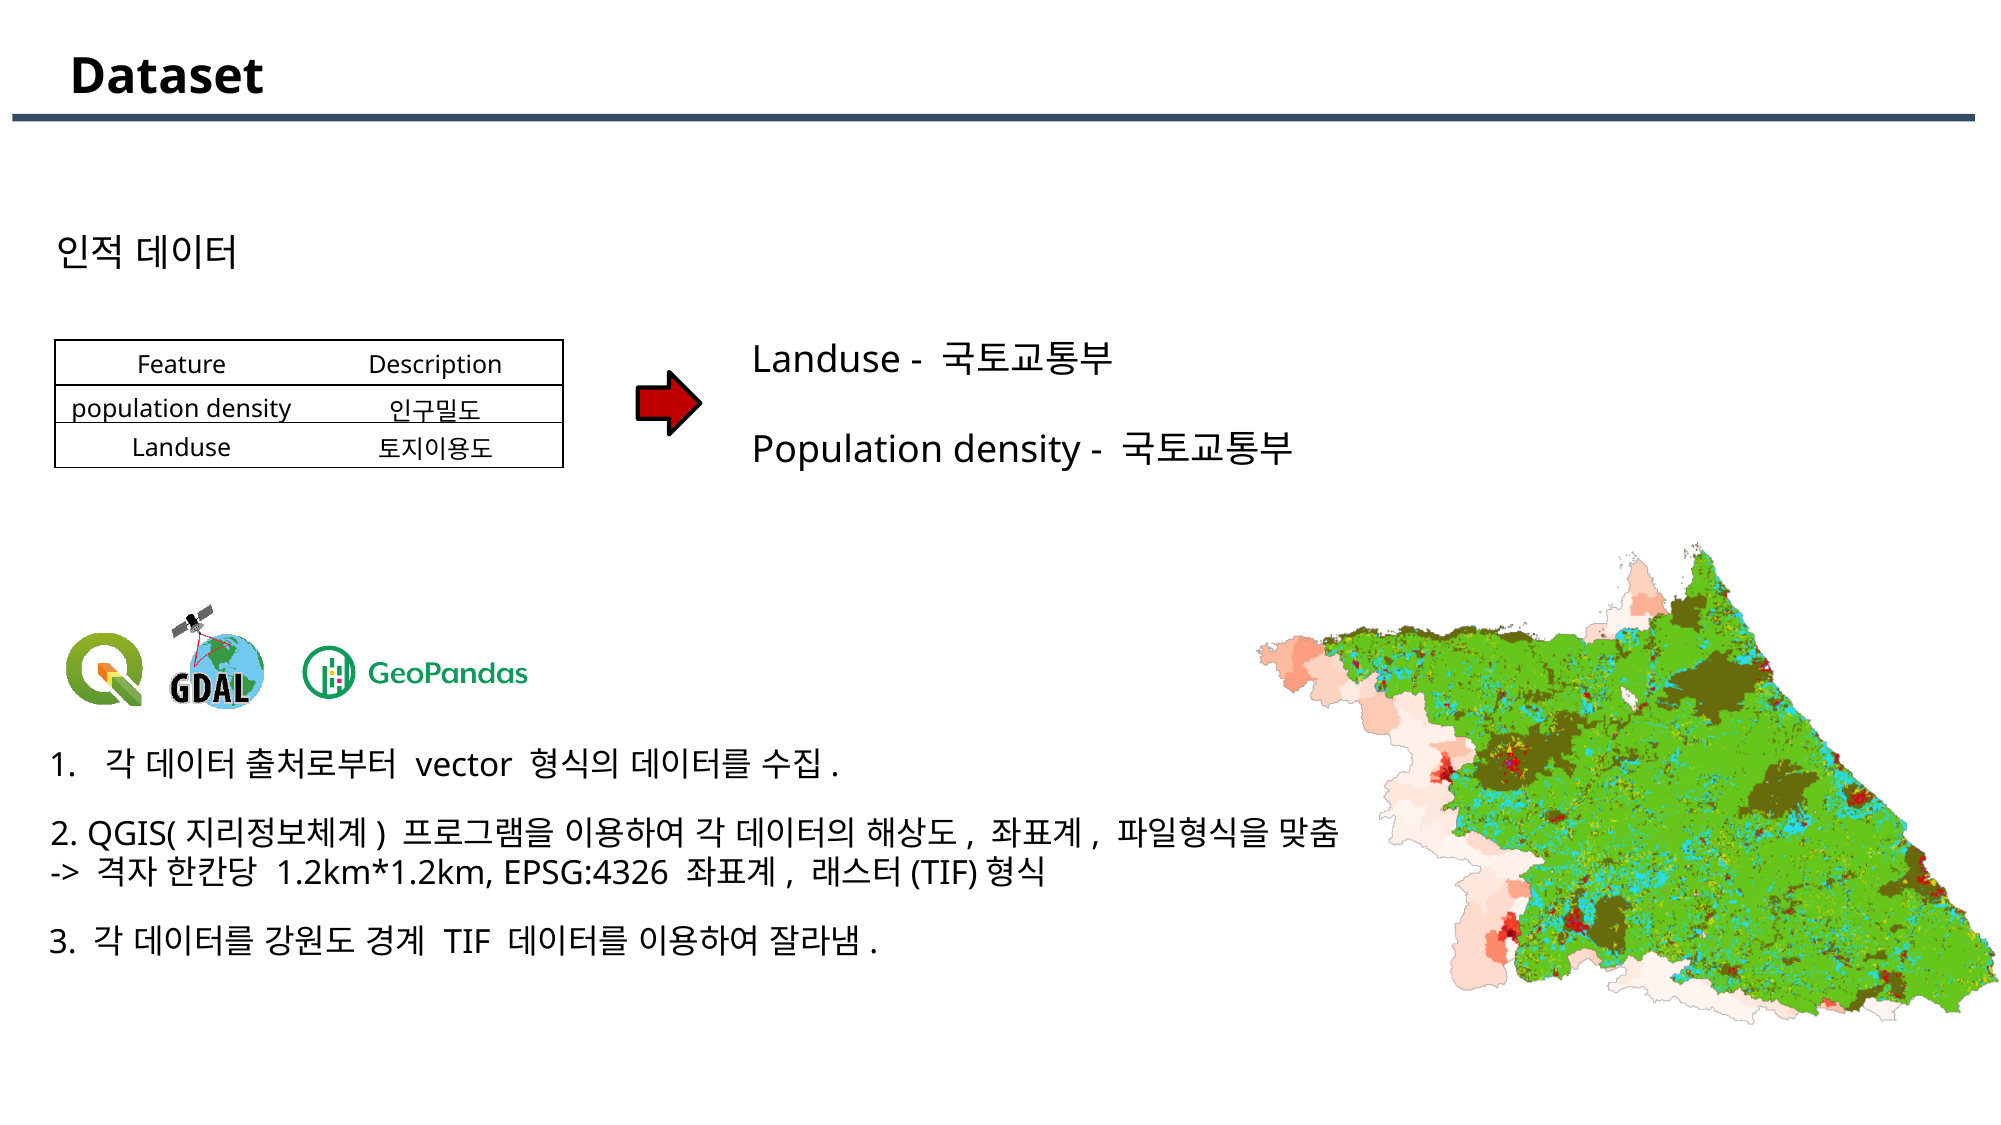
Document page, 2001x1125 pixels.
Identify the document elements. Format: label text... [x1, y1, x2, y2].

picture [289, 631, 545, 712]
text_box 인적 데이터 [41, 221, 254, 282]
picture [1255, 542, 1999, 1025]
text_box Landuse - 국토교통부 Population density - 국토교통부 [736, 327, 1323, 478]
table_cell 토지이용도 [309, 423, 562, 467]
table_cell population density [56, 386, 309, 422]
text_box 각 데이터 출처로부터 vector 형식의 데이터를 수집. [34, 736, 1250, 791]
text_box [635, 370, 703, 437]
text_box 2. QGIS(지리정보체계) 프로그램을 이용하여 각 데이터의 해상도, 좌표계, 파일형식을 맞춤 -> 격자 한칸당 1.2km*1.2km, EPSG:4326 좌표계, 래스터(TIF)형식 [35, 804, 1250, 899]
text_box 3. 각 데이터를 강원도 경계 TIF 데이터를 이용하여 잘라냄. [34, 912, 1250, 968]
table_header Feature [56, 341, 309, 384]
table_cell 인구밀도 [309, 386, 562, 422]
picture [63, 629, 144, 709]
table_header Description [309, 341, 562, 384]
picture [168, 604, 264, 709]
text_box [12, 113, 1976, 122]
text_box Dataset [54, 35, 473, 111]
table_cell Landuse [56, 423, 309, 467]
